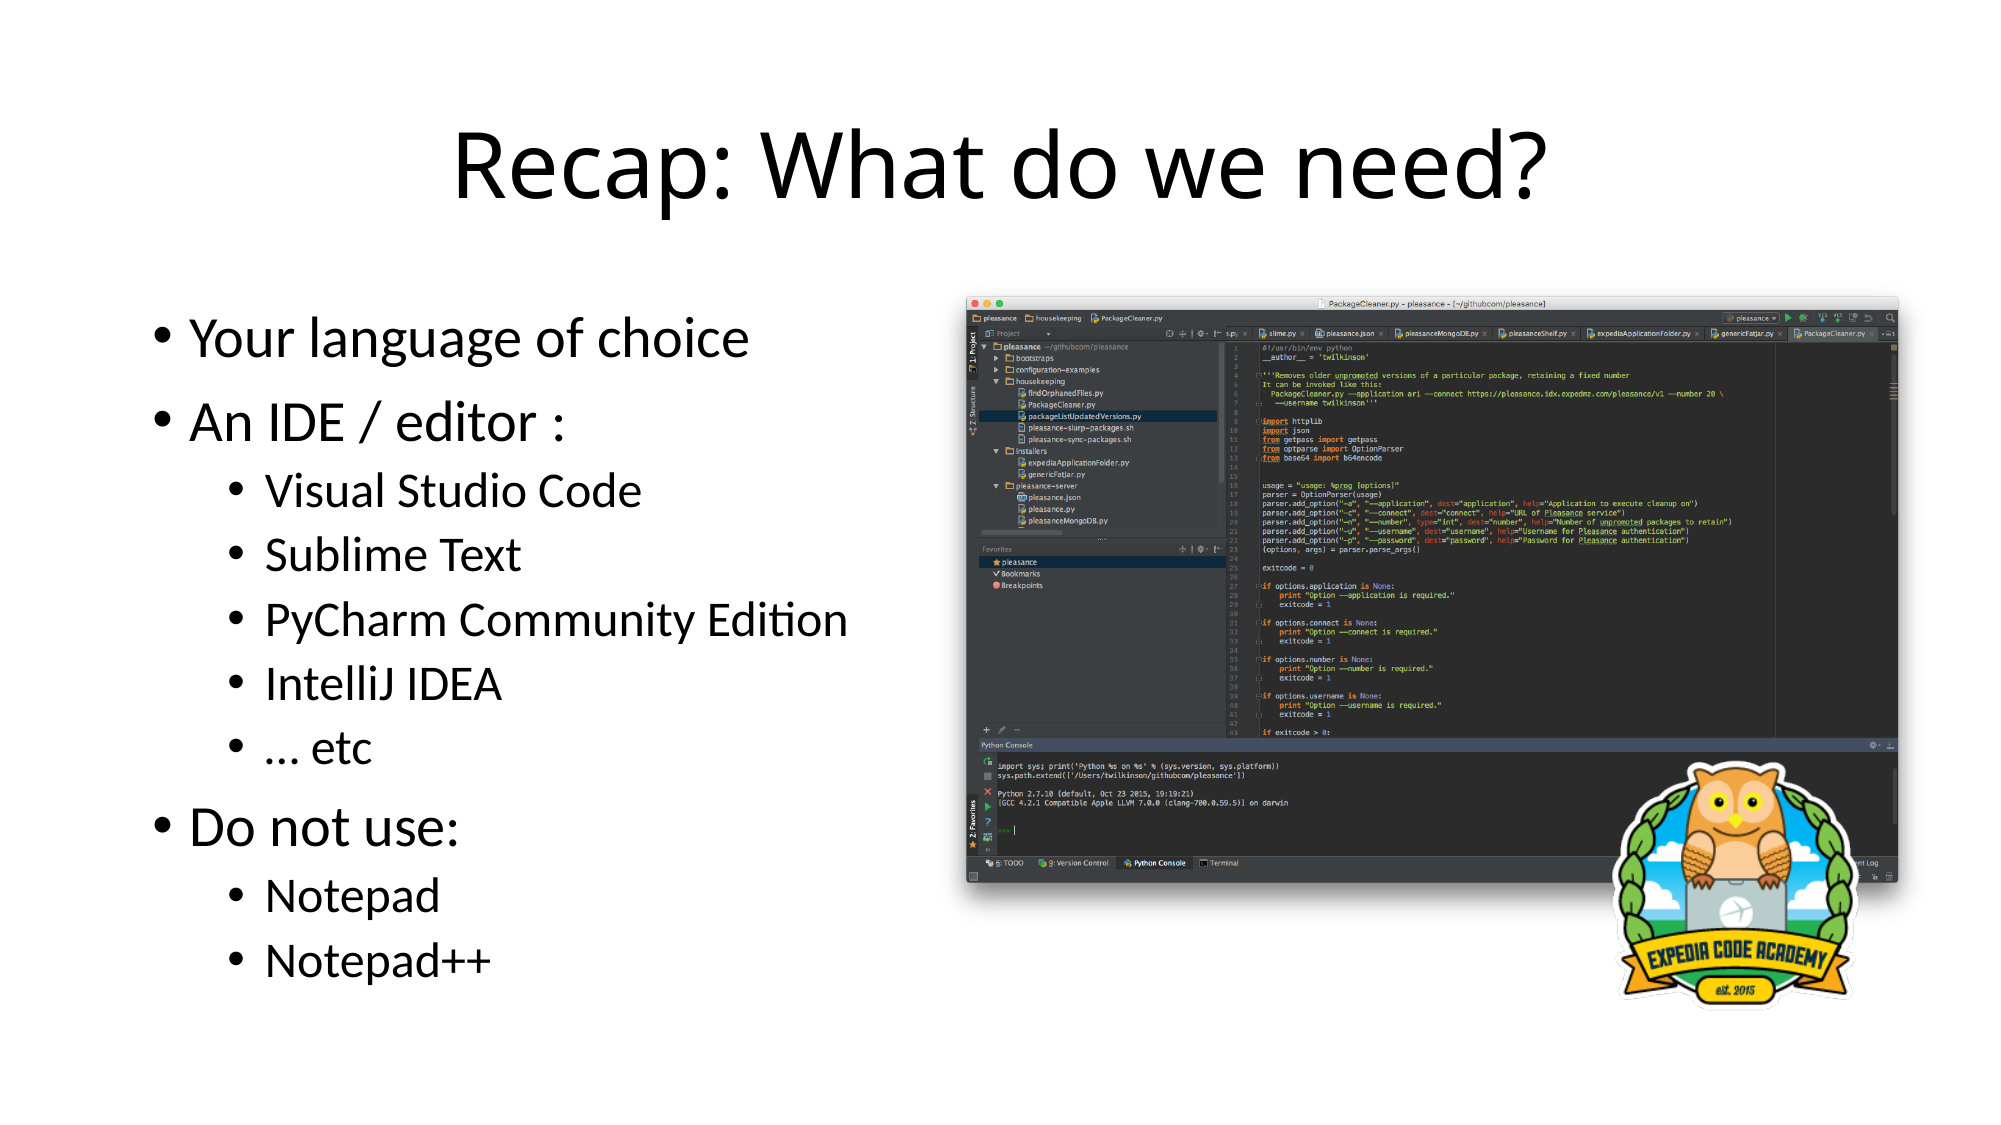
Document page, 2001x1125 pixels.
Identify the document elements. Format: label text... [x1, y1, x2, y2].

picture [932, 277, 1932, 1014]
list Your language of choice An IDE / editor : Visual Studio Code Sublime Text PyCharm Community Edition IntelliJ IDEA … etc Do not use: Notepad Notepad++ [137, 299, 1607, 1014]
title Recap: What do we need? [137, 59, 1863, 278]
